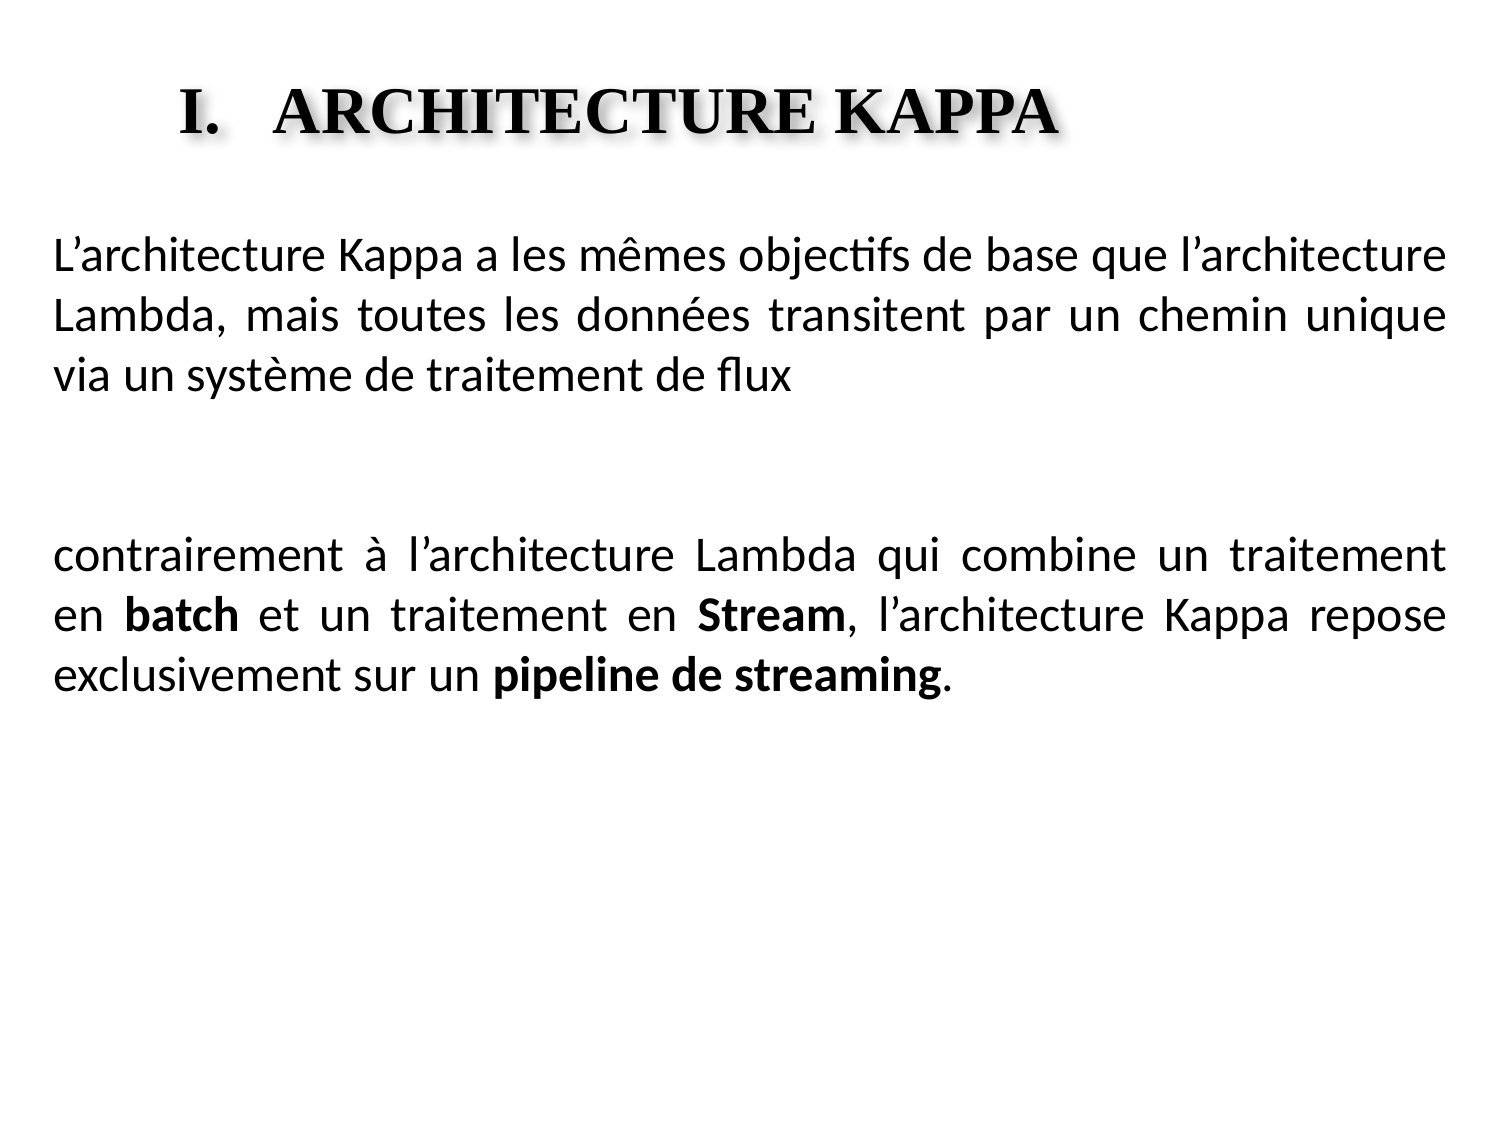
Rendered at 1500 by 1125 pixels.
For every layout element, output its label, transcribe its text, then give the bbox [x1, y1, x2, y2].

text_box ARCHITECTURE KAPPA [39, 53, 1200, 153]
text_box L’architecture Kappa a les mêmes objectifs de base que l’architecture Lambda, mais toutes les données transitent par un chemin unique via un système de traitement de flux contrairement à l’architecture Lambda qui combine un traitement en batch et un traitement en Stream, l’architecture Kappa repose exclusivement sur un pipeline de streaming. [39, 153, 1463, 829]
